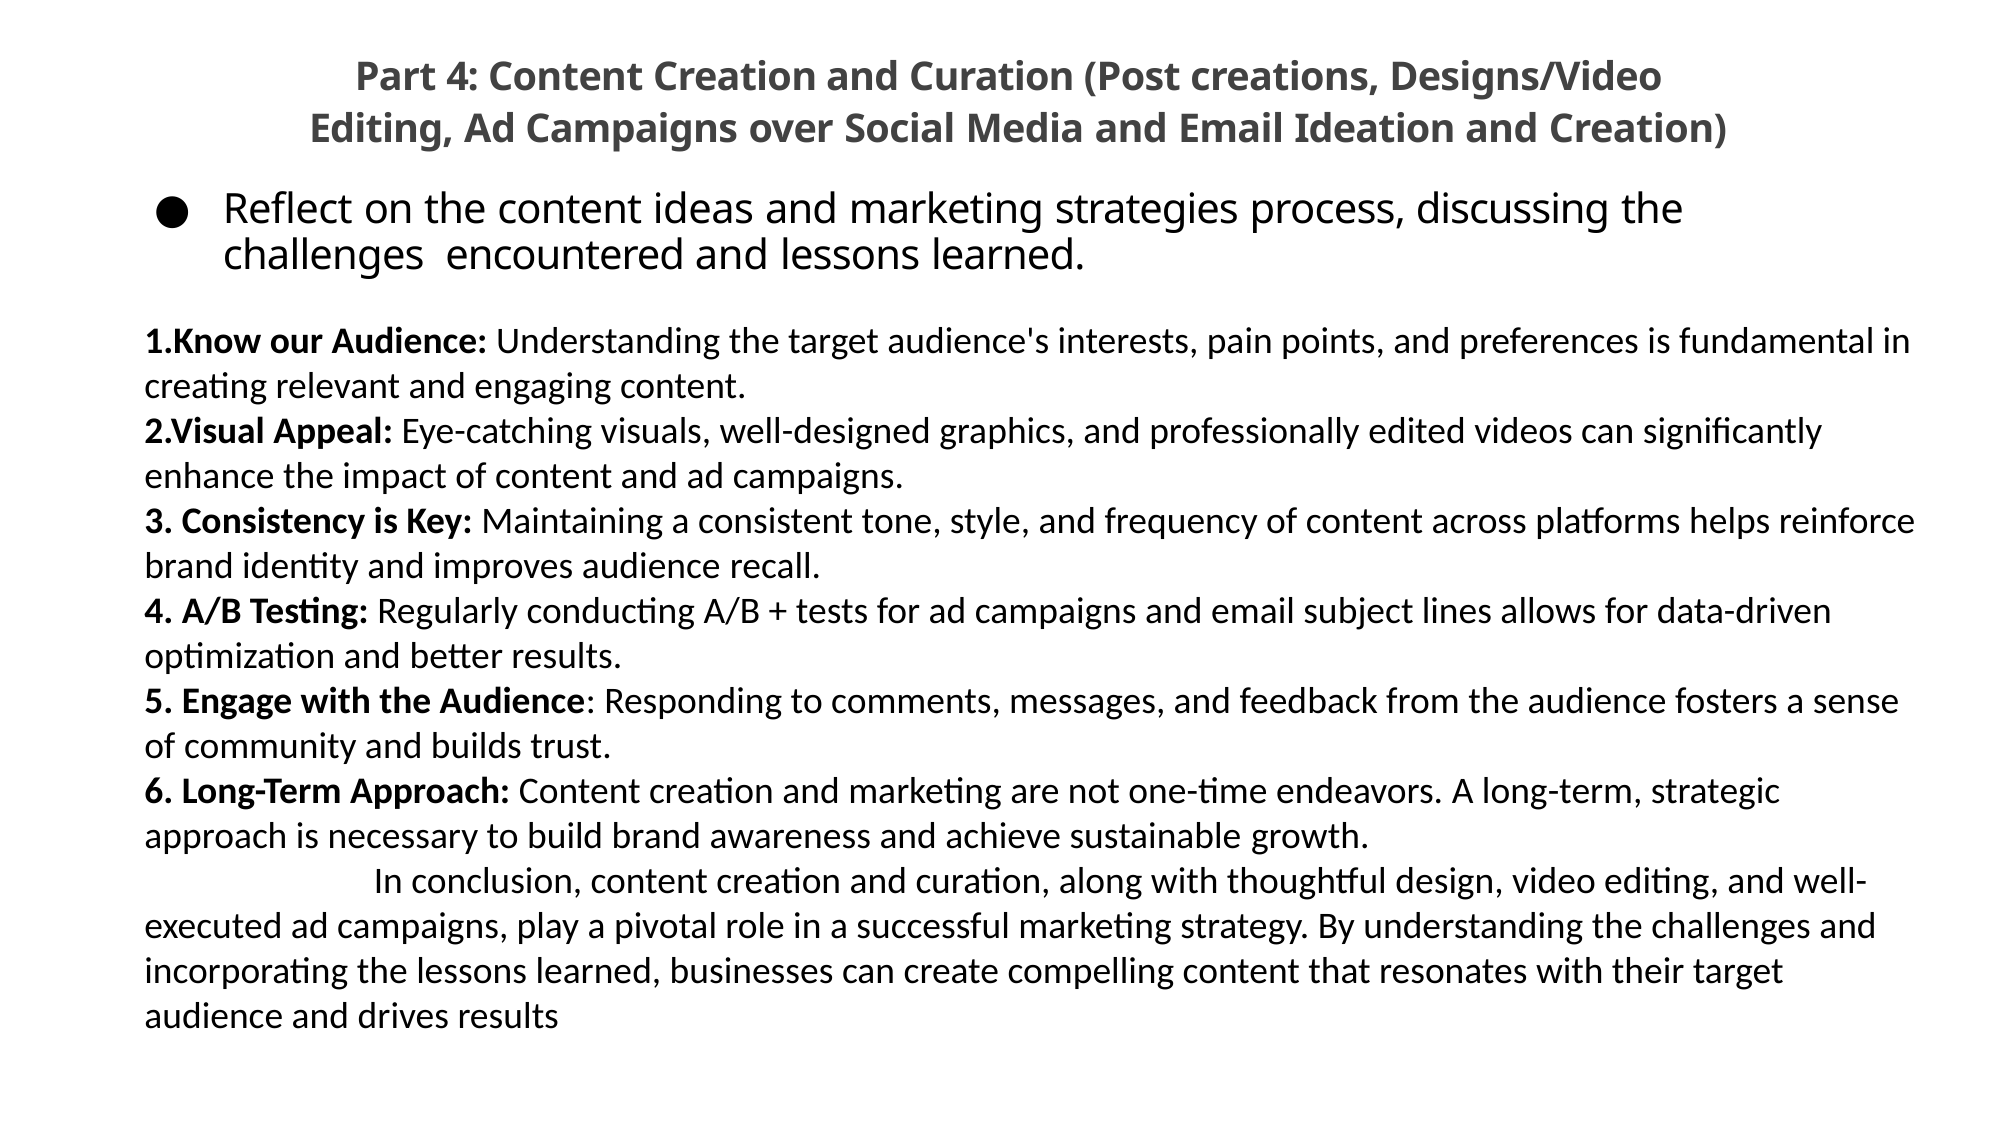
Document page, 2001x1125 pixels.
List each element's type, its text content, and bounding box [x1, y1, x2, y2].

text_box 1.Know our Audience: Understanding the target audience's interests, pain points, and preferences is fundamental in creating relevant and engaging content. 2.Visual Appeal: Eye-catching visuals, well-designed graphics, and professionally edited videos can significantly enhance the impact of content and ad campaigns. 3. Consistency is Key: Maintaining a consistent tone, style, and frequency of content across platforms helps reinforce brand identity and improves audience recall. 4. A/B Testing: Regularly conducting A/B + tests for ad campaigns and email subject lines allows for data-driven optimization and better results. 5. Engage with the Audience: Responding to comments, messages, and feedback from the audience fosters a sense of community and builds trust. 6. Long-Term Approach: Content creation and marketing are not one-time endeavors. A long-term, strategic approach is necessary to build brand awareness and achieve sustainable growth. In conclusion, content creation and curation, along with thoughtful design, video editing, and well-executed ad campaigns, play a pivotal role in a successful marketing strategy. By understanding the challenges and incorporating the lessons learned, businesses can create compelling content that resonates with their target audience and drives results [129, 308, 1938, 1044]
title Part 4: Content Creation and Curation (Post creations, Designs/Video Editing, Ad Campaigns over Social Media and Email Ideation and Creation) [307, 44, 1760, 179]
text_box Reflect on the content ideas and marketing strategies process, discussing the challenges encountered and lessons learned. [62, 179, 1850, 286]
